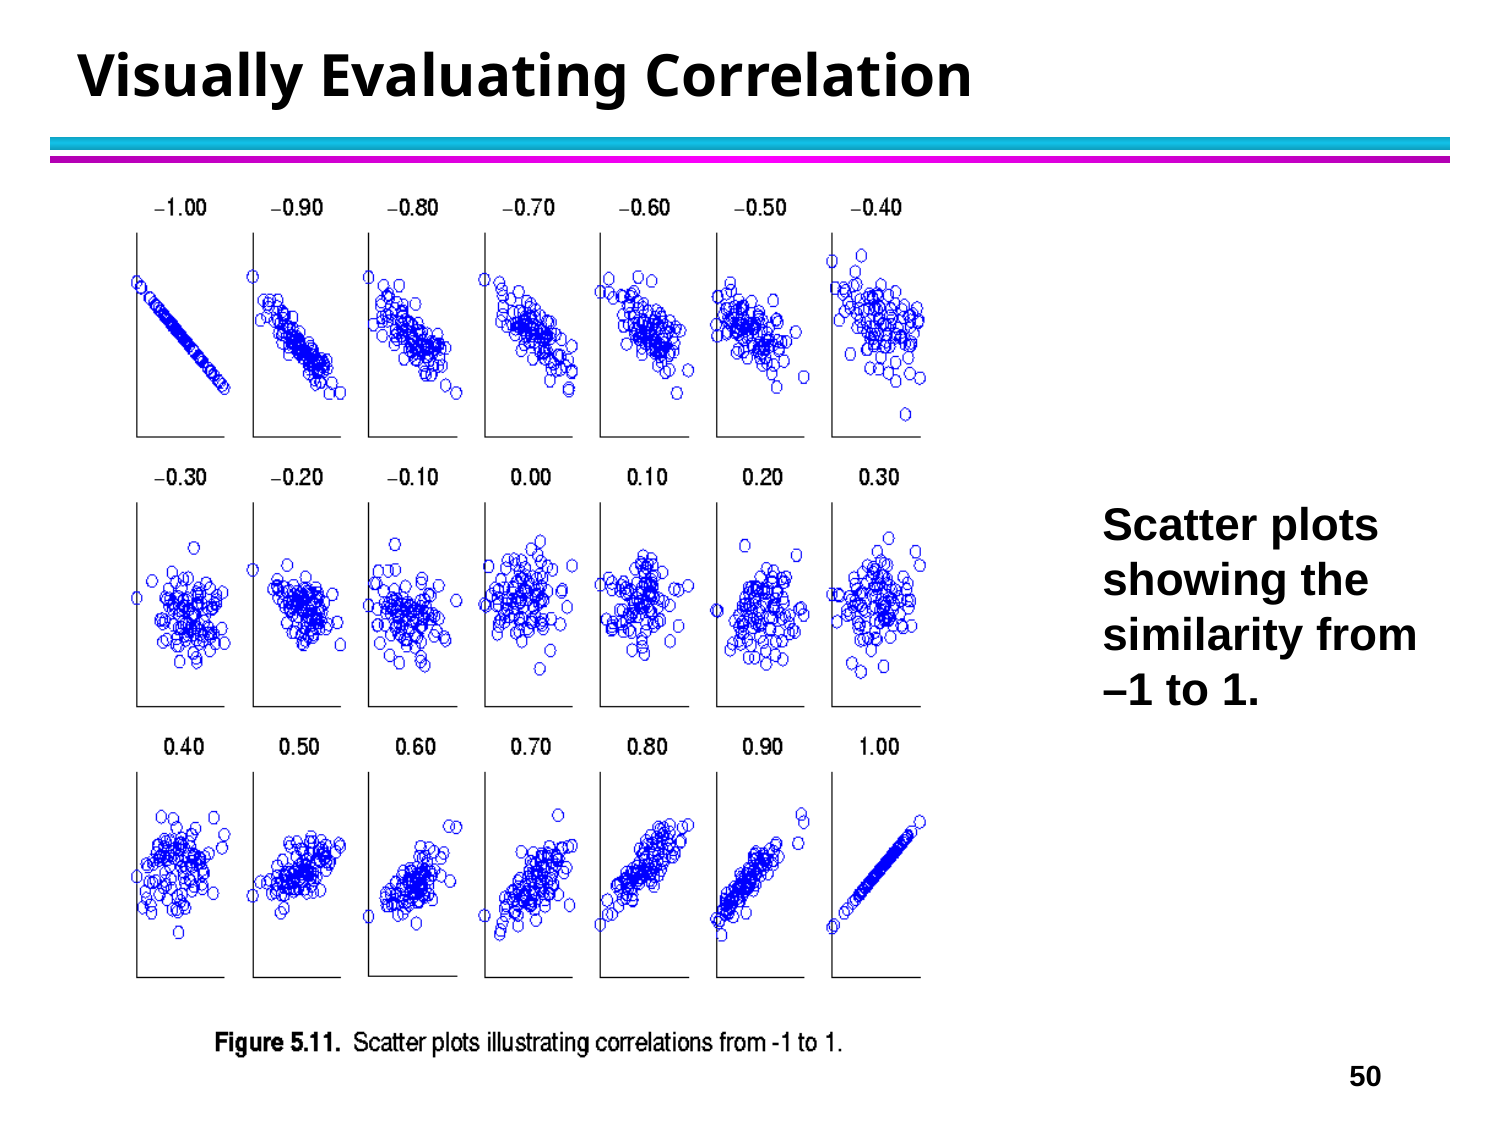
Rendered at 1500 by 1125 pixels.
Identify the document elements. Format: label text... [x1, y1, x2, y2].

text_box Scatter plots showing the similarity from –1 to 1. [1087, 487, 1463, 723]
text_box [37, 162, 1009, 1088]
title Visually Evaluating Correlation [62, 24, 1421, 116]
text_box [49, 137, 1451, 163]
